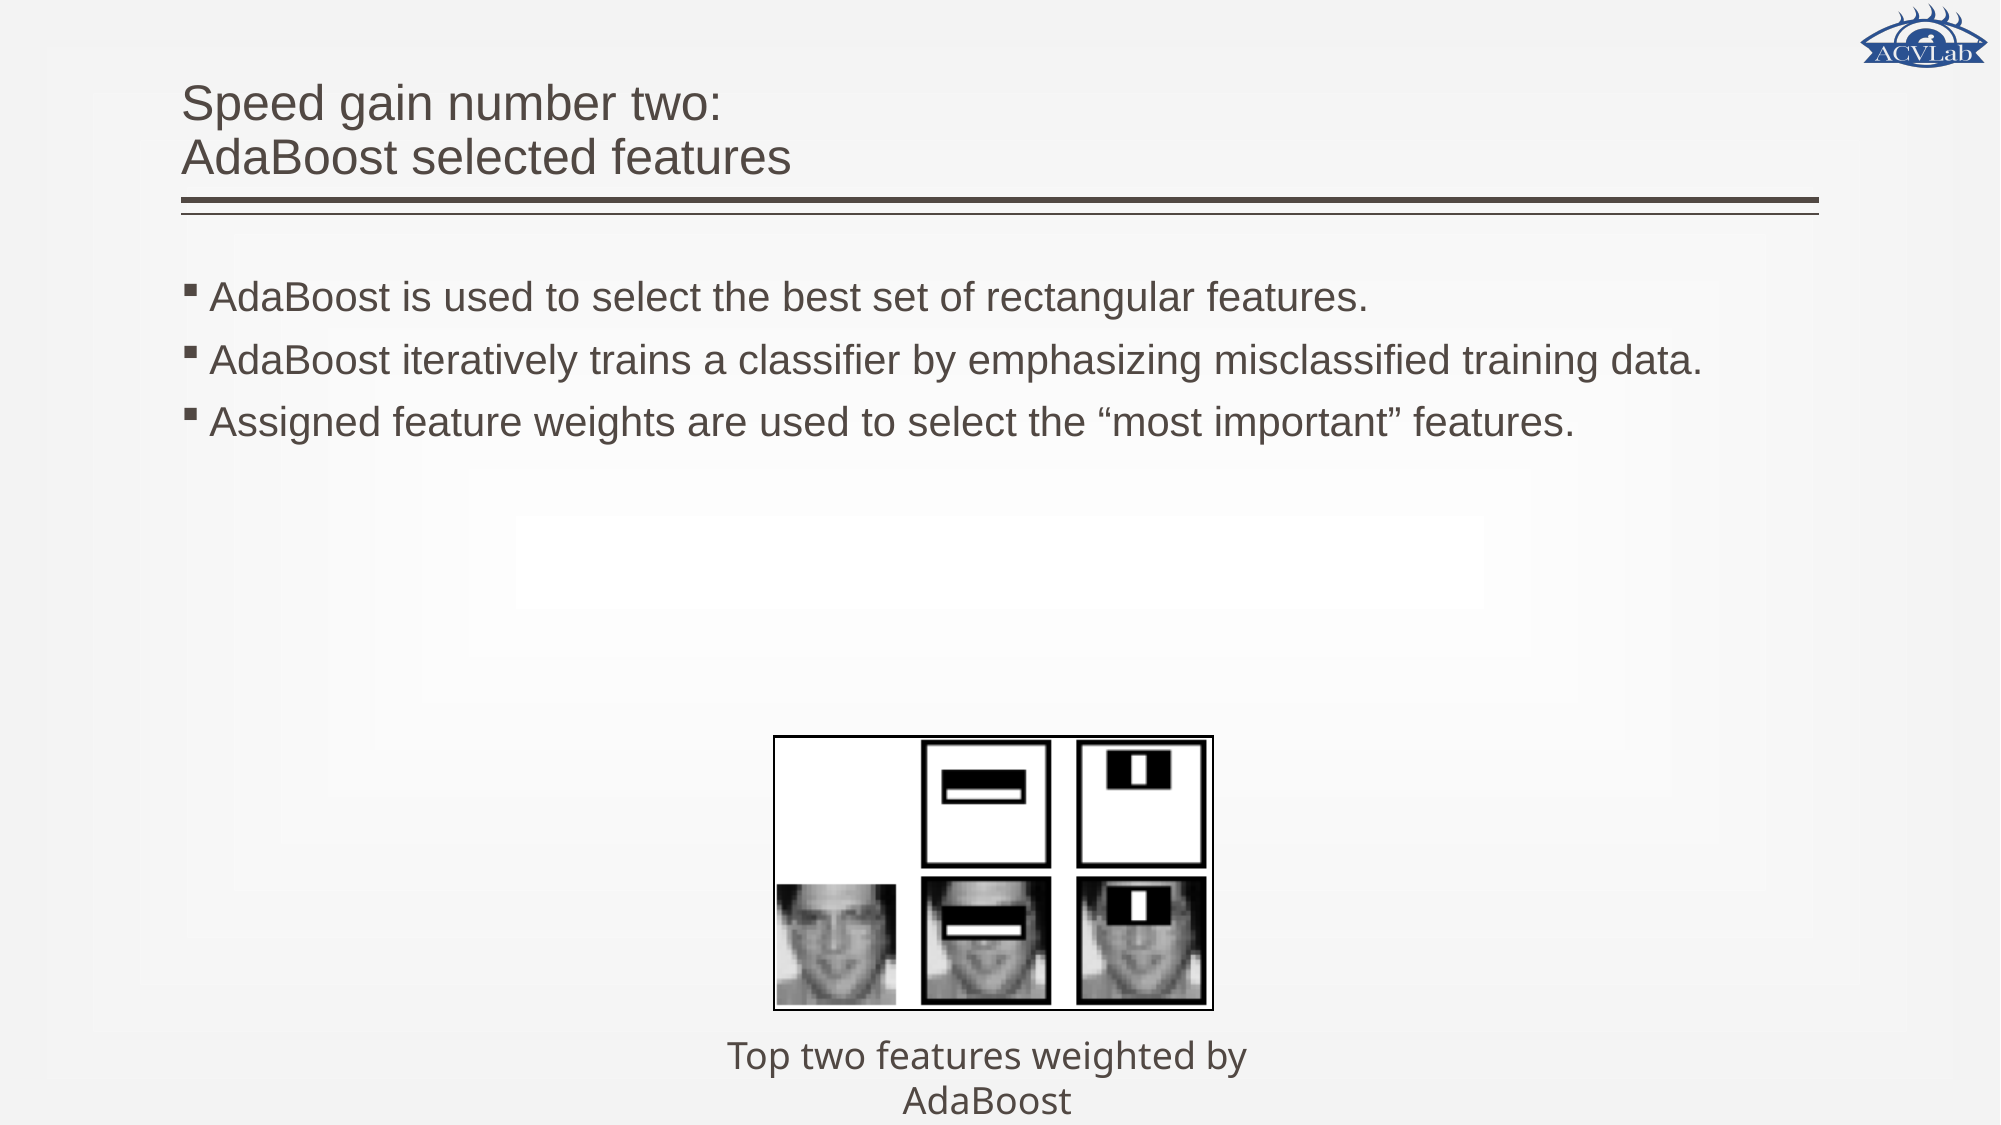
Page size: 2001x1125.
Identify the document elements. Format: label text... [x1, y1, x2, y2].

text_box Top two features weighted by AdaBoost [637, 1024, 1338, 1125]
list AdaBoost is used to select the best set of rectangular features. AdaBoost iteratively trains a classifier by emphasizing misclassified training data. Assigned feature weights are used to select the “most important” features. [181, 262, 1819, 1013]
picture [1834, 0, 2001, 103]
picture [774, 737, 1213, 1010]
title Speed gain number two: AdaBoost selected features [181, 12, 1819, 193]
